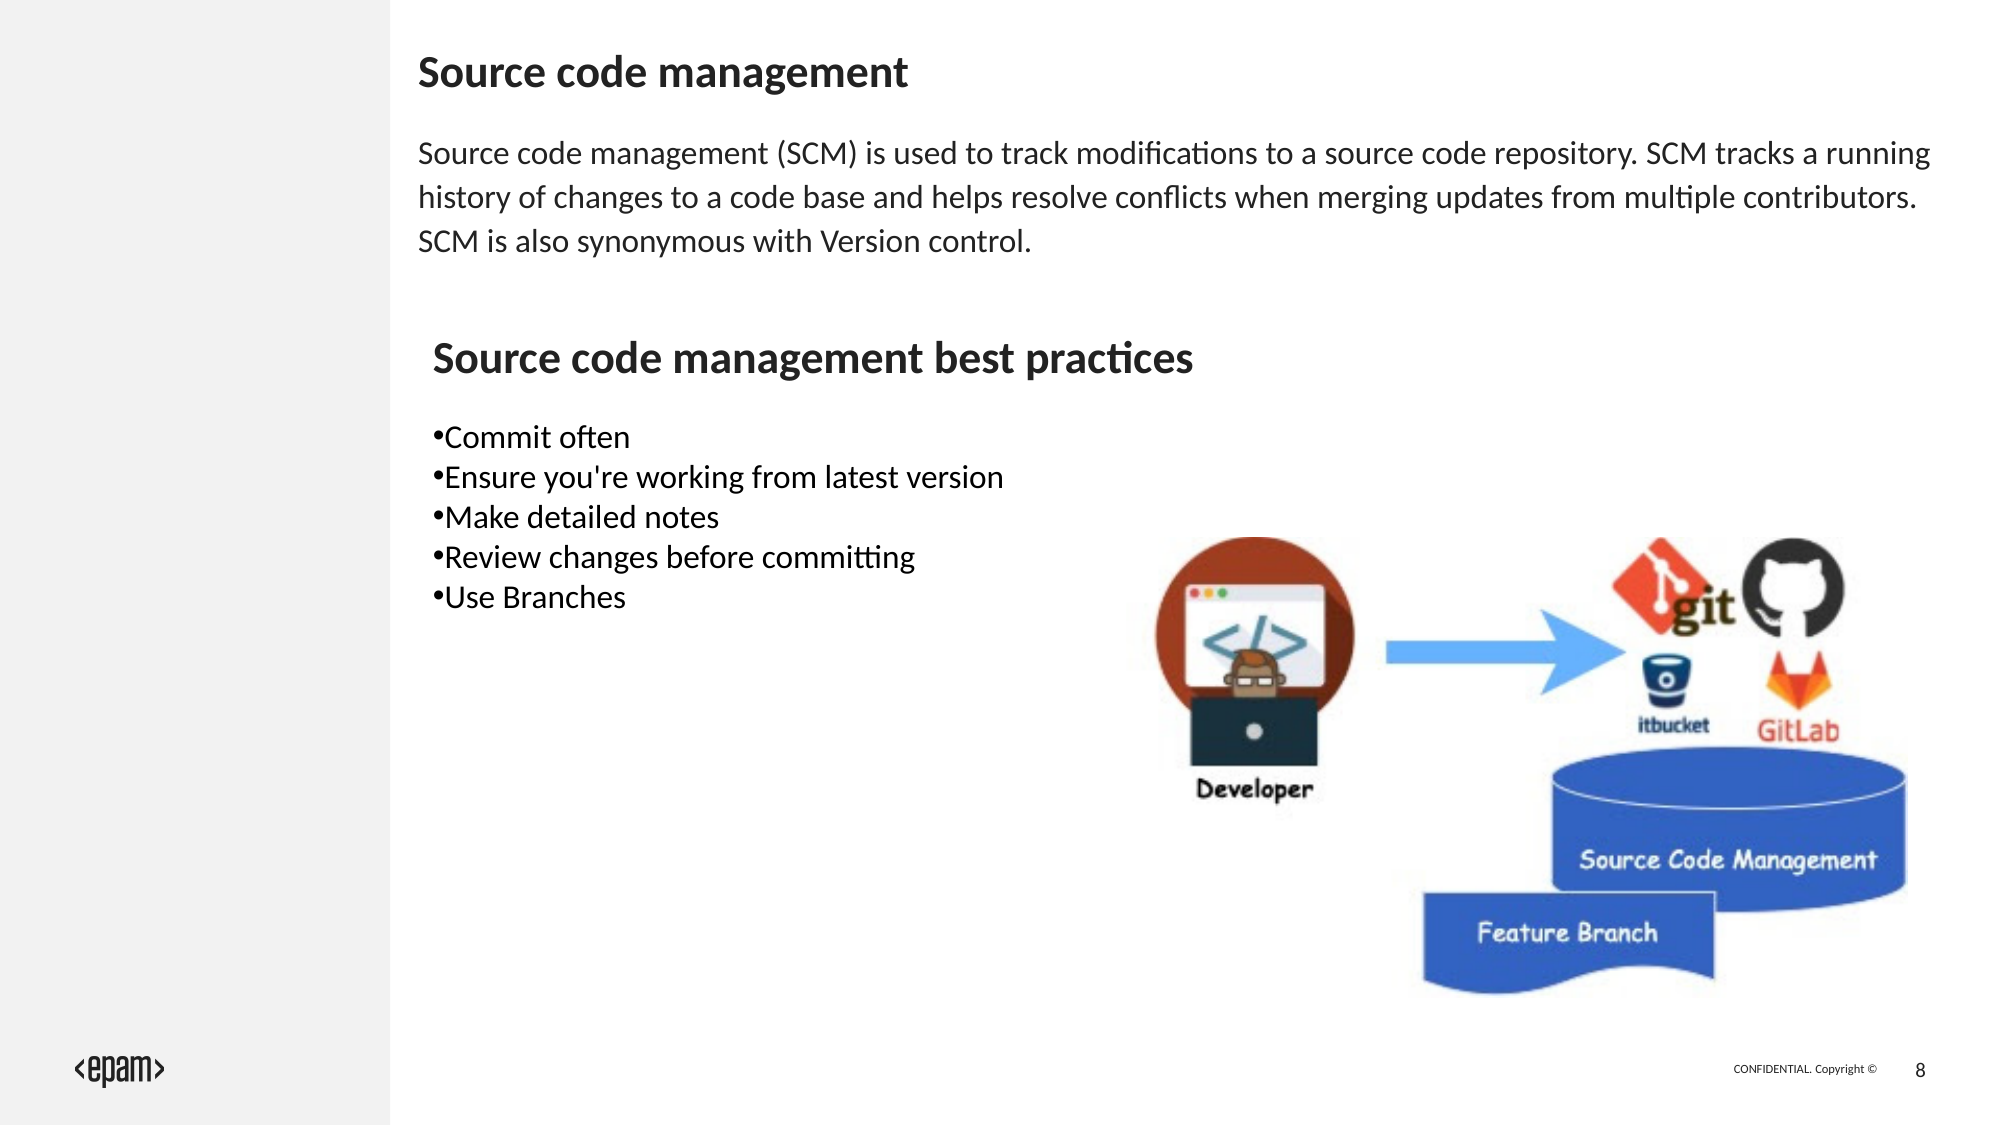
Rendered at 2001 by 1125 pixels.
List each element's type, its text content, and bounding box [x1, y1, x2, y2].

title Source code management [418, 42, 1206, 98]
picture [75, 1056, 164, 1088]
picture [1126, 537, 1908, 998]
text_box Source code management best practices Commit often Ensure you're working from latest version Make detailed notes Review changes before committing Use Branches [418, 319, 1419, 623]
list Source code management (SCM) is used to track modifications to a source code repository. SCM tracks a running history of changes to a code base and helps resolve conflicts when merging updates from multiple contributors. SCM is also synonymous with Version control. [418, 127, 1963, 264]
